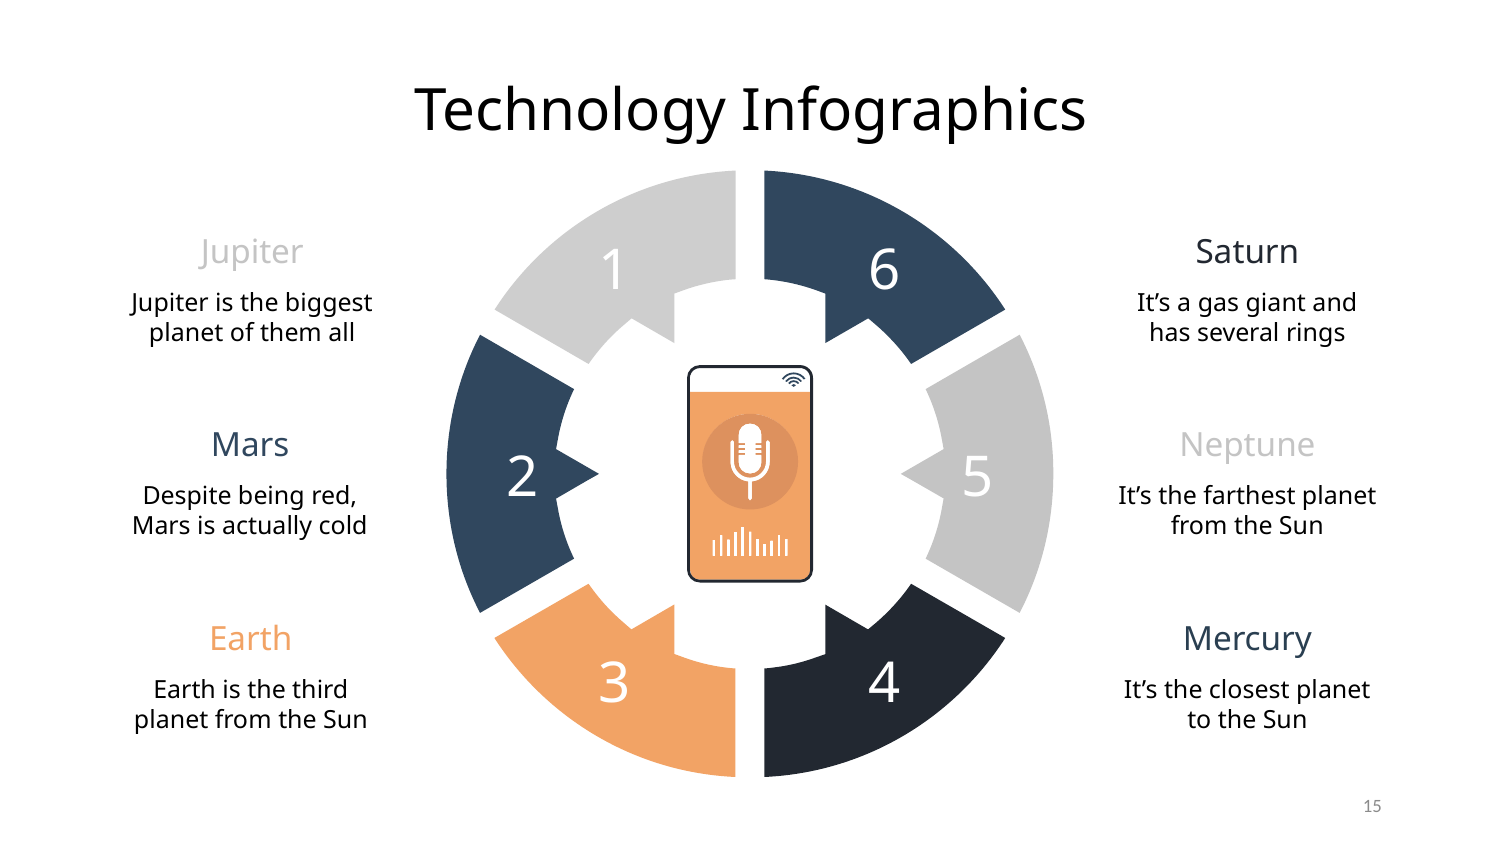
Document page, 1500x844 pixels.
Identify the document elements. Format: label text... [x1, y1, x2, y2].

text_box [446, 170, 1054, 777]
text_box Neptune [1100, 408, 1395, 465]
text_box Earth is the third planet from the Sun [104, 658, 398, 746]
text_box Despite being red, Mars is actually cold [103, 465, 397, 553]
text_box Earth [104, 601, 398, 658]
text_box Jupiter is the biggest planet of them all [105, 271, 400, 360]
text_box Technology Infographics [117, 67, 1385, 147]
text_box It’s the closest planet to the Sun [1100, 672, 1395, 747]
text_box Jupiter [105, 214, 400, 271]
text_box It’s a gas giant and has several rings [1100, 271, 1395, 360]
slide_number 15 [1059, 782, 1397, 827]
text_box Mars [103, 408, 397, 465]
text_box Saturn [1100, 214, 1395, 271]
text_box Mercury [1100, 601, 1395, 672]
text_box It’s the farthest planet from the Sun [1100, 465, 1395, 553]
